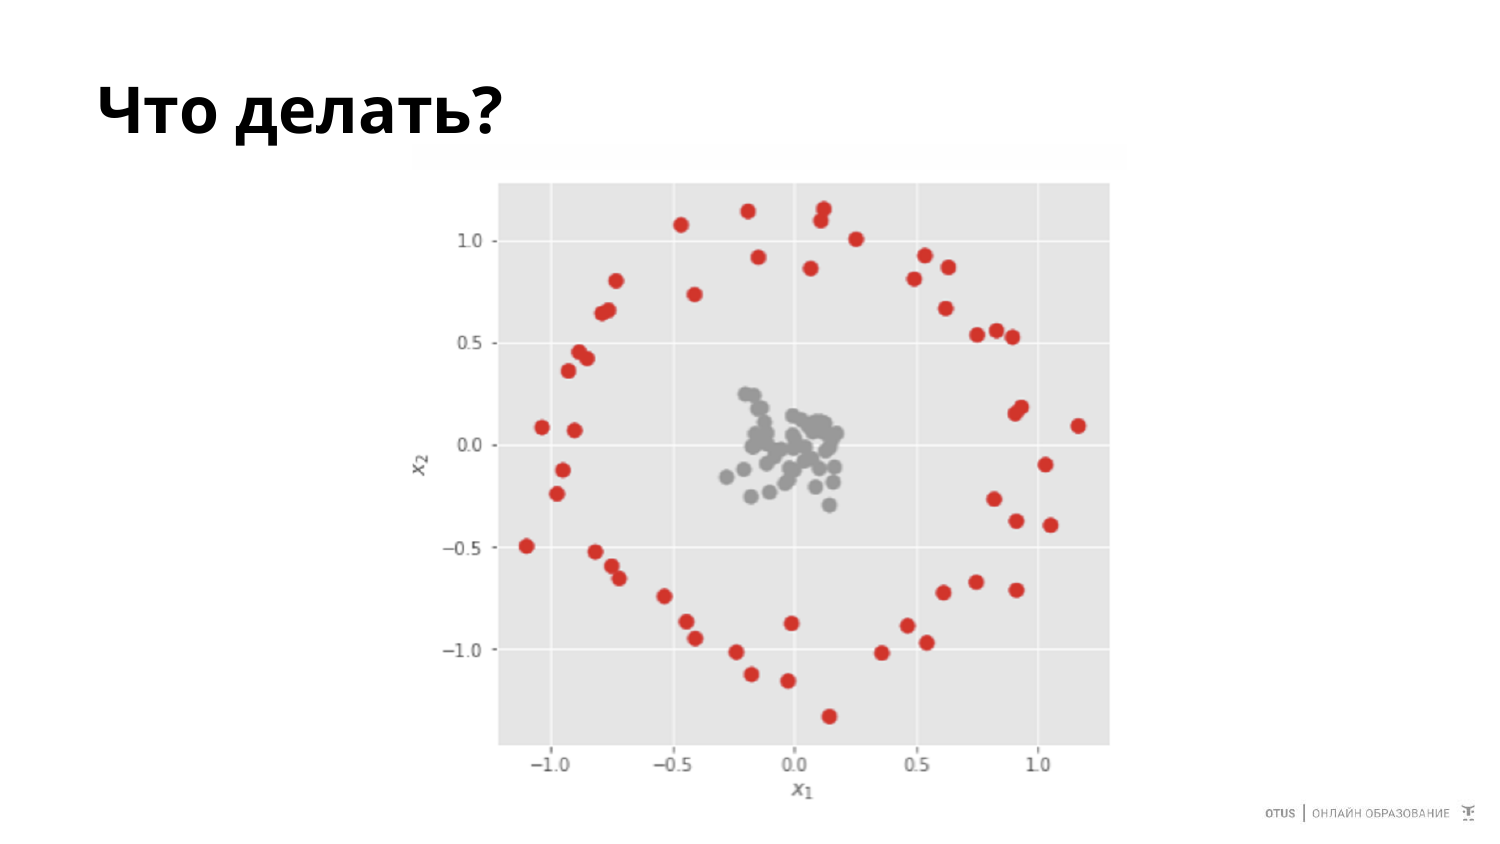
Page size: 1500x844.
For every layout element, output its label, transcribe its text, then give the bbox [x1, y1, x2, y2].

picture [412, 143, 1128, 810]
picture [1262, 799, 1475, 825]
title Что делать? [82, 54, 1480, 234]
